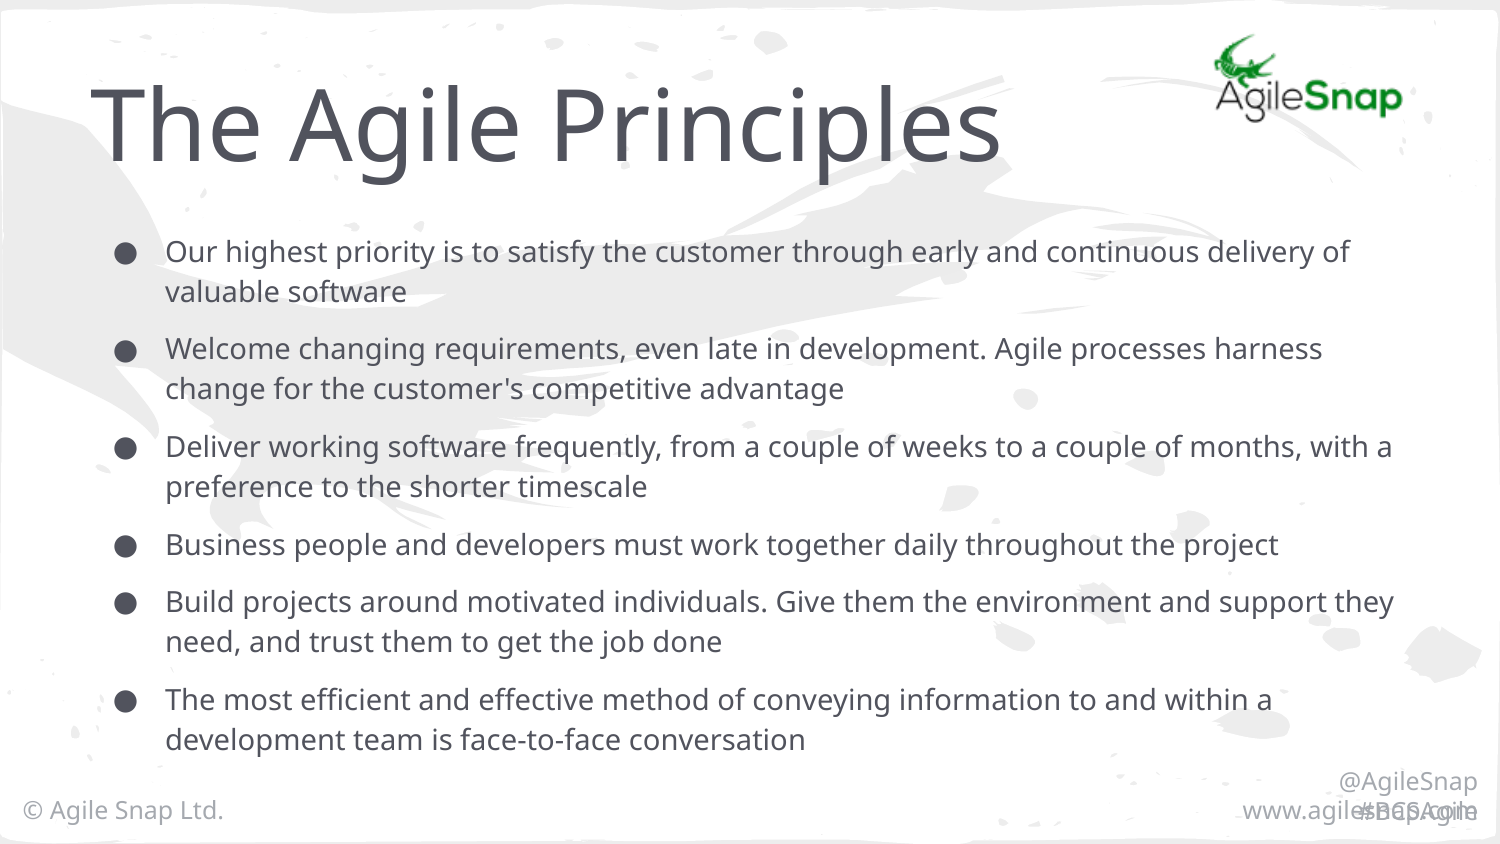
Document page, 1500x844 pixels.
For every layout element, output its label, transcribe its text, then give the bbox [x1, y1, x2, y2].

title The Agile Principles [75, 25, 1425, 197]
list Our highest priority is to satisfy the customer through early and continuous delivery of valuable software Welcome changing requirements, even late in development. Agile processes harness change for the customer's competitive advantage Deliver working software frequently, from a couple of weeks to a couple of months, with a preference to the shorter timescale Business people and developers must work together daily throughout the project Build projects around motivated individuals. Give them the environment and support they need, and trust them to get the job done The most efficient and effective method of conveying information to and within a development team is face-to-face conversation [75, 212, 1425, 808]
